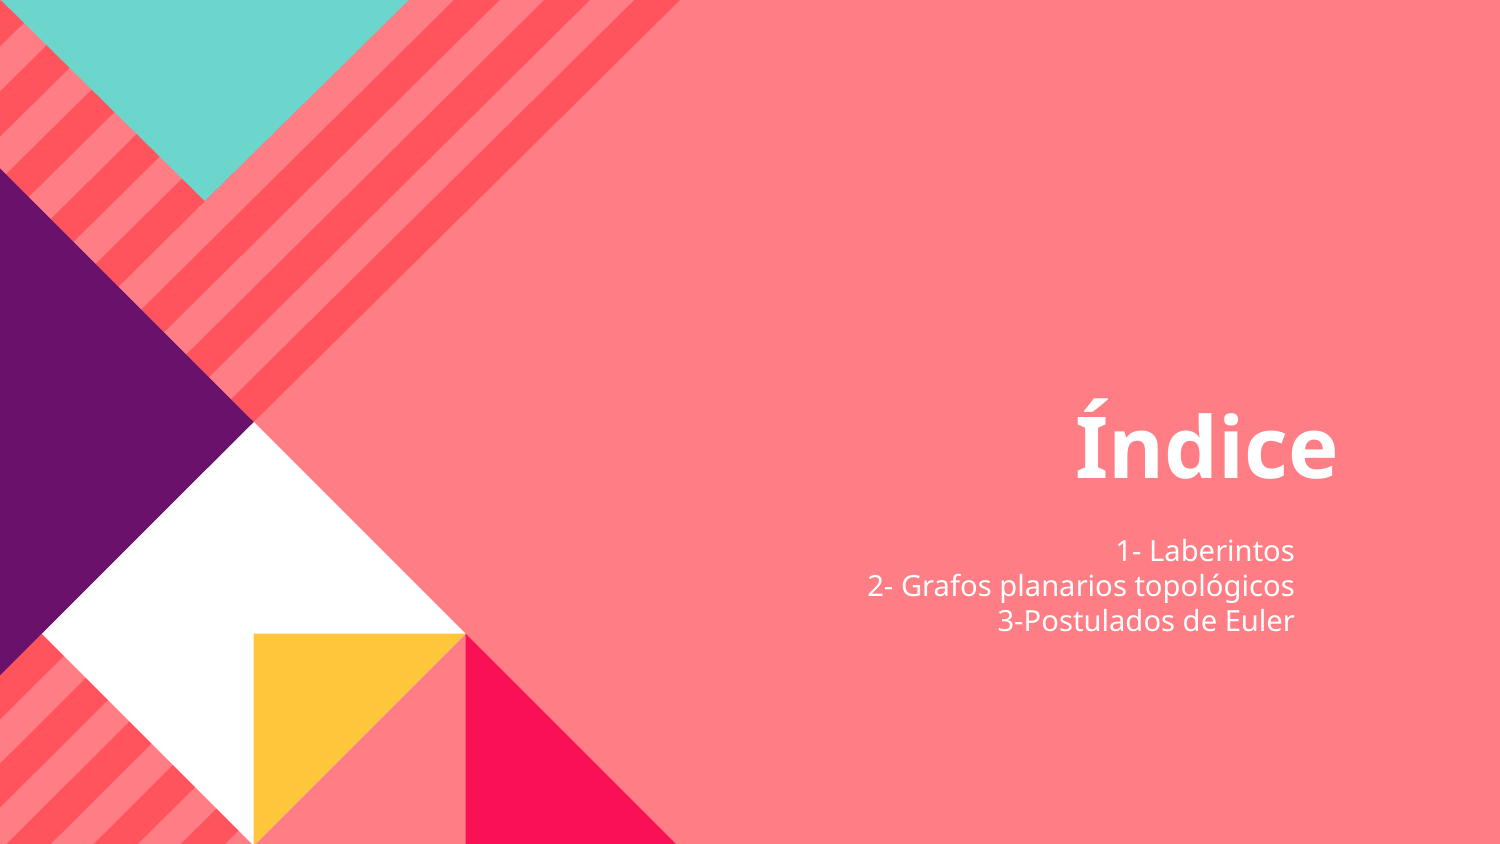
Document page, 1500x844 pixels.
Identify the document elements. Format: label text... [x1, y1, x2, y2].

title Índice [461, 251, 1355, 511]
subtitle 1- Laberintos 2- Grafos planarios topológicos 3-Postulados de Euler [604, 516, 1311, 578]
